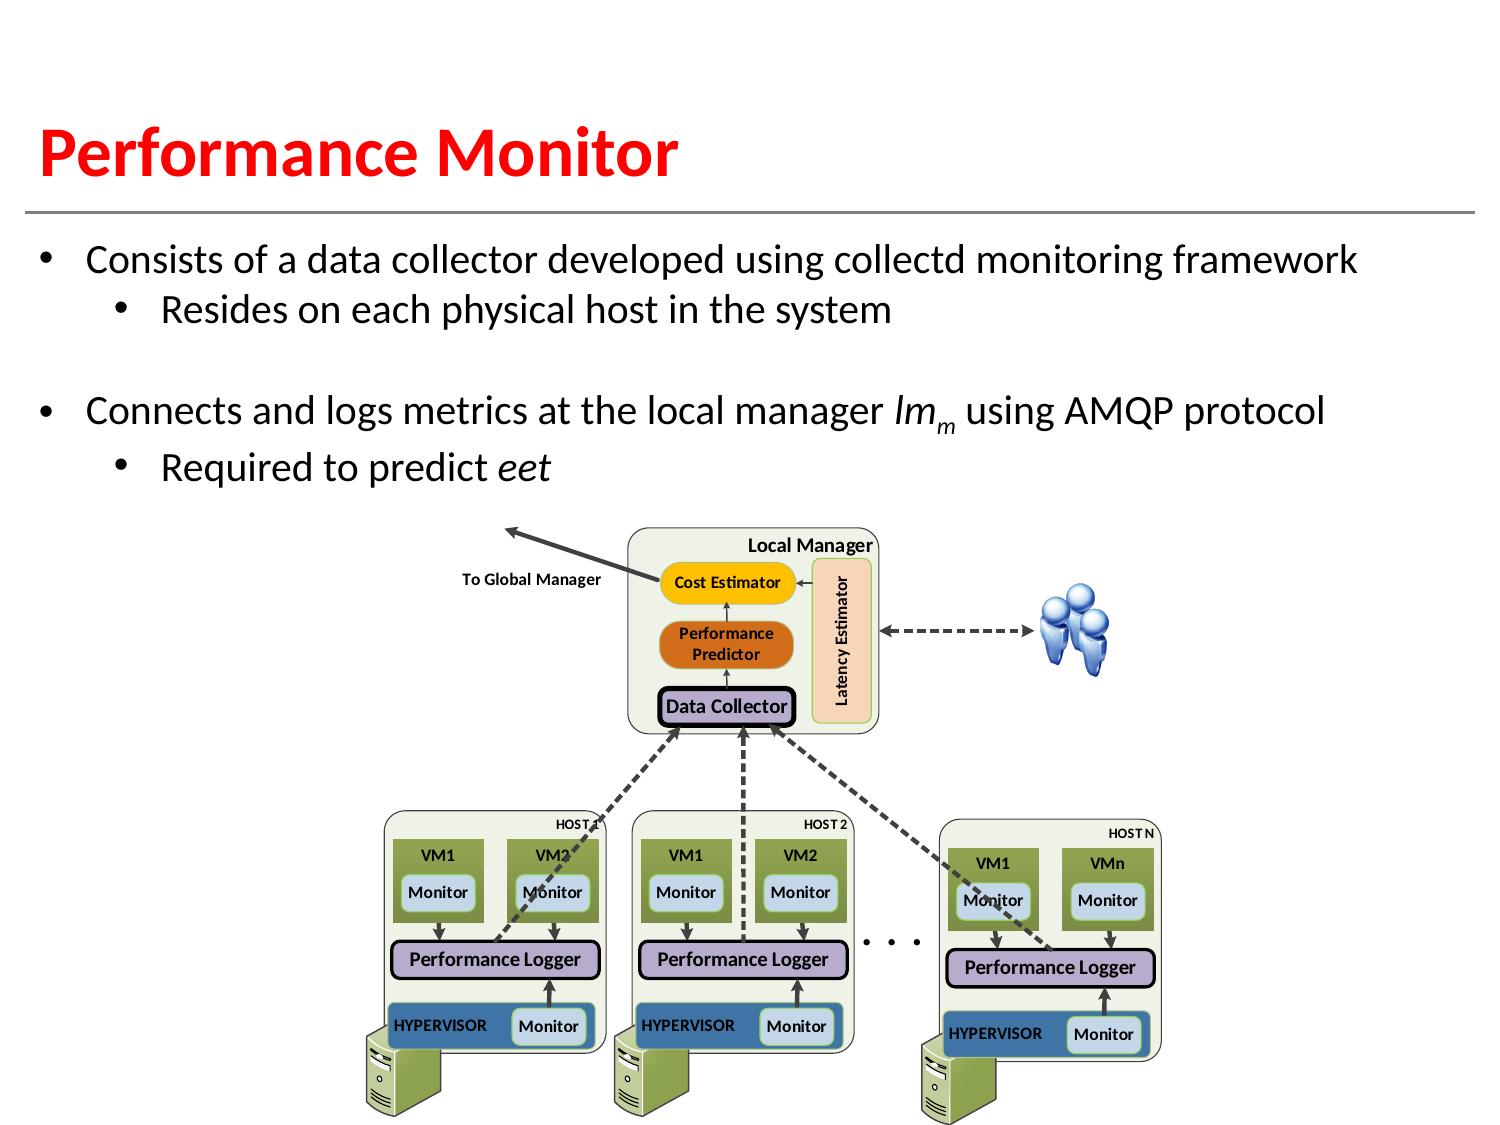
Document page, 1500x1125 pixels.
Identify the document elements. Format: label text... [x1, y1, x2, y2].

picture [363, 524, 1163, 1125]
text_box Consists of a data collector developed using collectd monitoring framework Resides on each physical host in the system Connects and logs metrics at the local manager lmm using AMQP protocol Required to predict eet [24, 224, 1437, 547]
title Performance Monitor [24, 12, 1475, 200]
